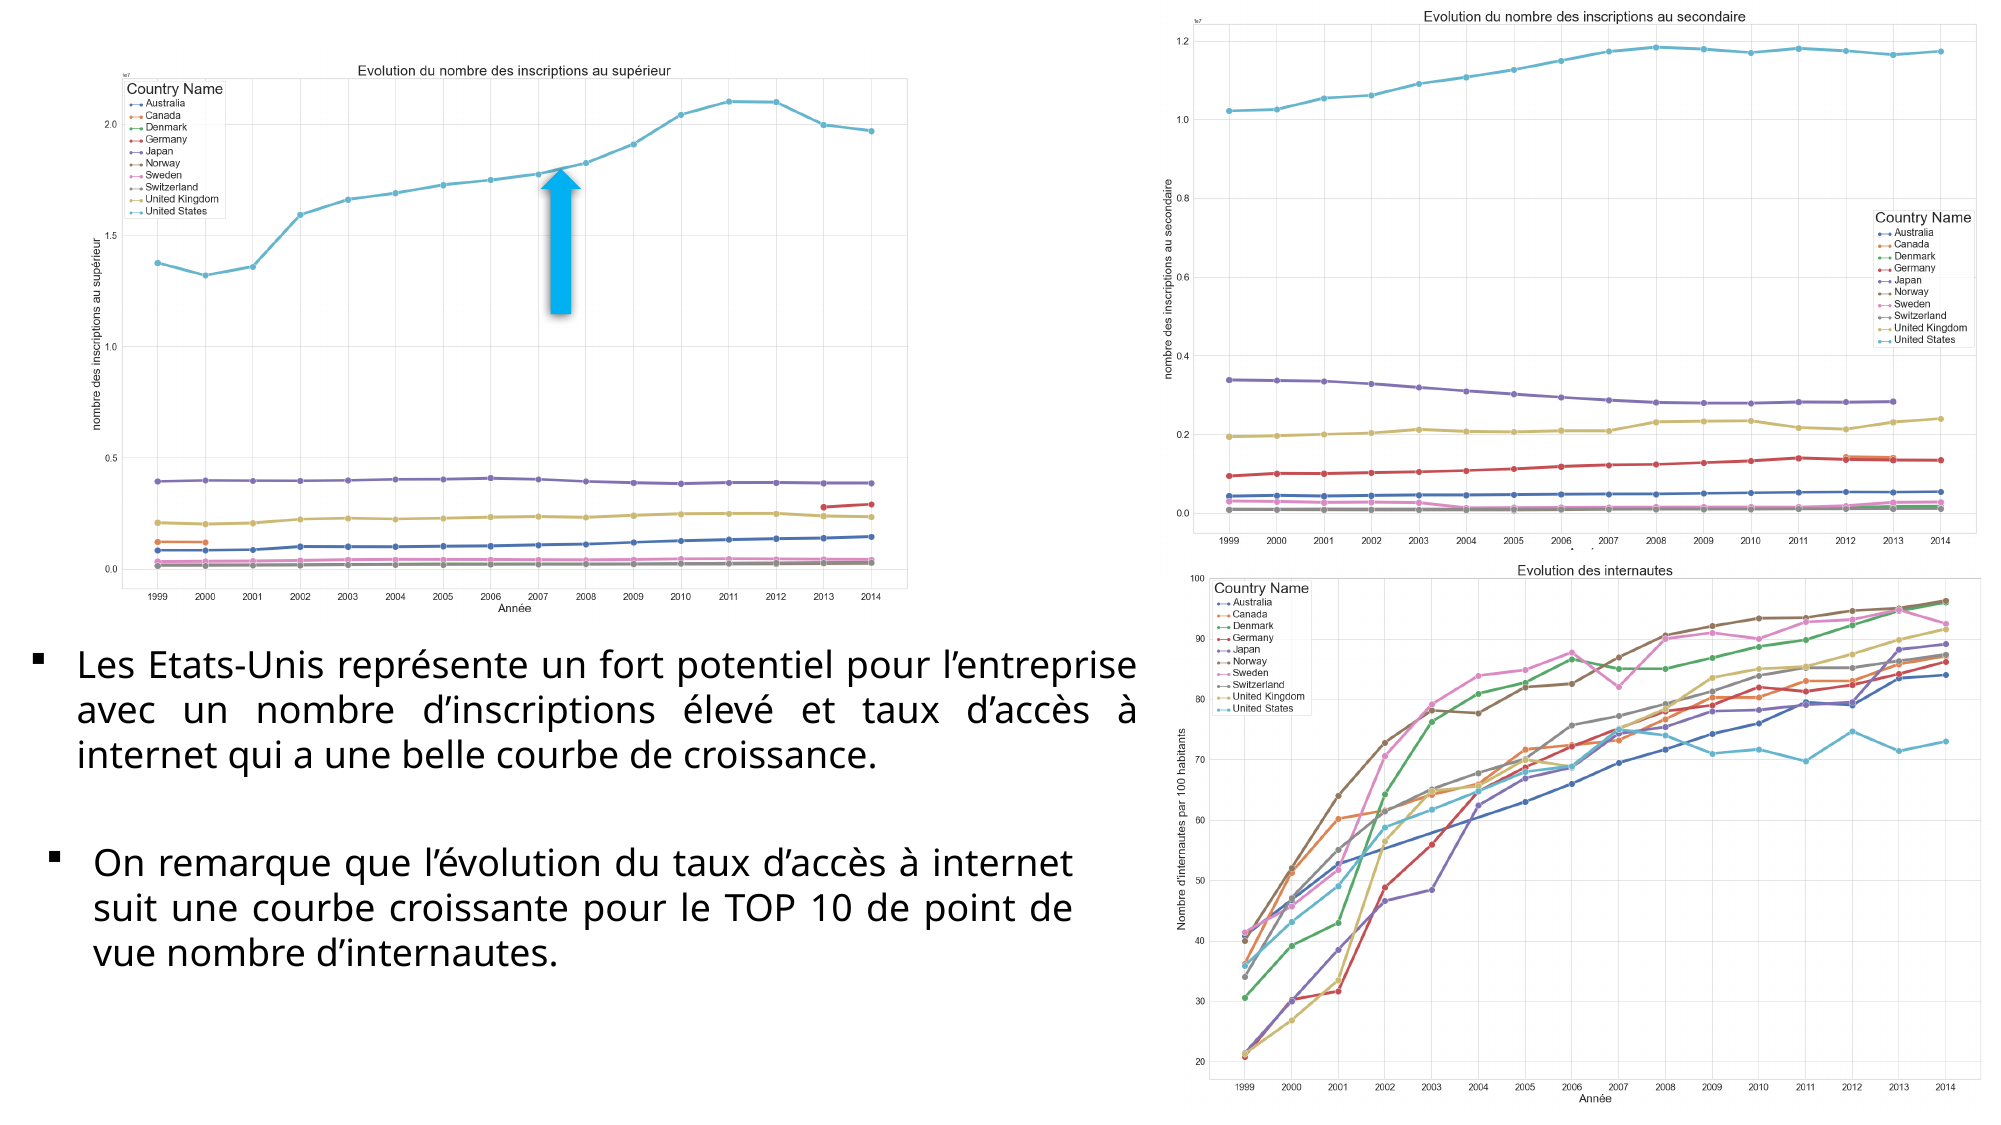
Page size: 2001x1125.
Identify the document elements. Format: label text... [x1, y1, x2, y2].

picture [84, 46, 919, 622]
picture [1149, 0, 1995, 1112]
text_box On remarque que l’évolution du taux d’accès à internet suit une courbe croissante pour le TOP 10 de point de vue nombre d’internautes. [31, 831, 1090, 982]
text_box Les Etats-Unis représente un fort potentiel pour l’entreprise avec un nombre d’inscriptions élevé et taux d’accès à internet qui a une belle courbe de croissance. [15, 633, 1154, 784]
